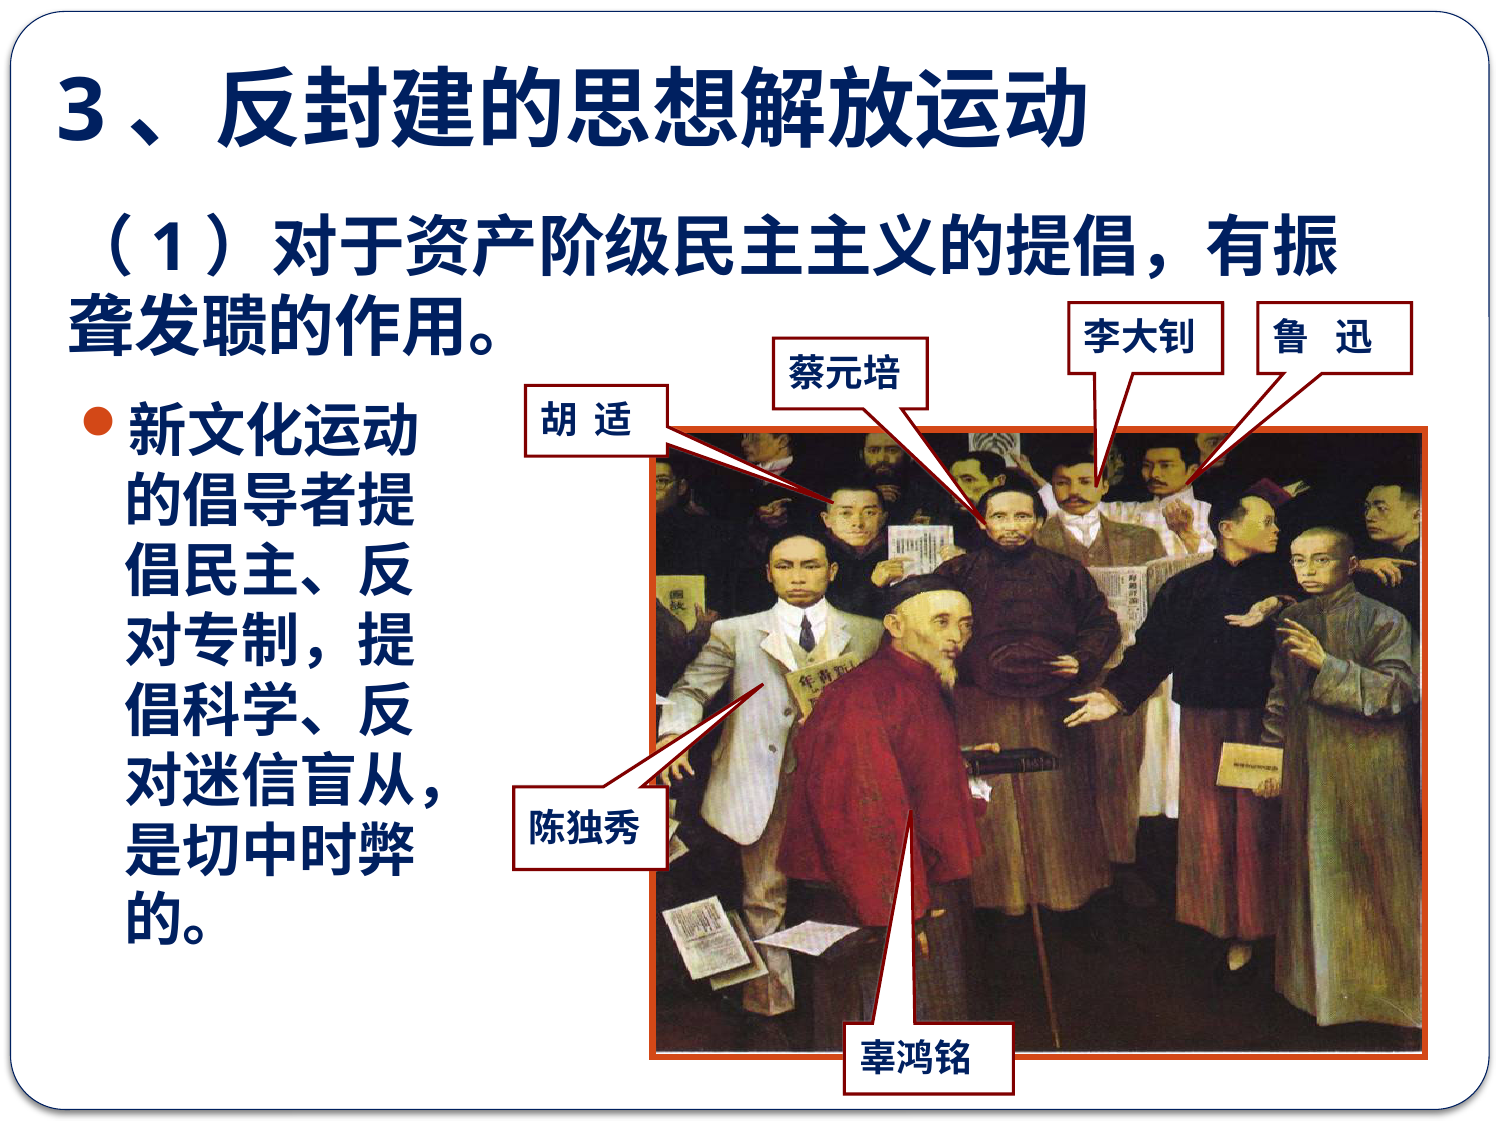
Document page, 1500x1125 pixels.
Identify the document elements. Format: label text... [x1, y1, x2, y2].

text_box 蔡元培 [773, 338, 928, 430]
text_box 新文化运动的倡导者提倡民主、反对专制，提倡科学、反对迷信盲从，是切中时弊的。 [64, 385, 441, 988]
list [655, 432, 1422, 1055]
text_box （1）对于资产阶级民主主义的提倡，有振聋发聩的作用。 [53, 197, 1412, 371]
text_box 辜鸿铭 [844, 1063, 1014, 1094]
text_box 陈独秀 [513, 757, 649, 870]
text_box 李大钊 [1068, 302, 1223, 430]
text_box 3、反封建的思想解放运动 [41, 45, 1425, 197]
text_box 鲁 迅 [1233, 302, 1412, 430]
text_box 胡 适 [525, 385, 675, 457]
